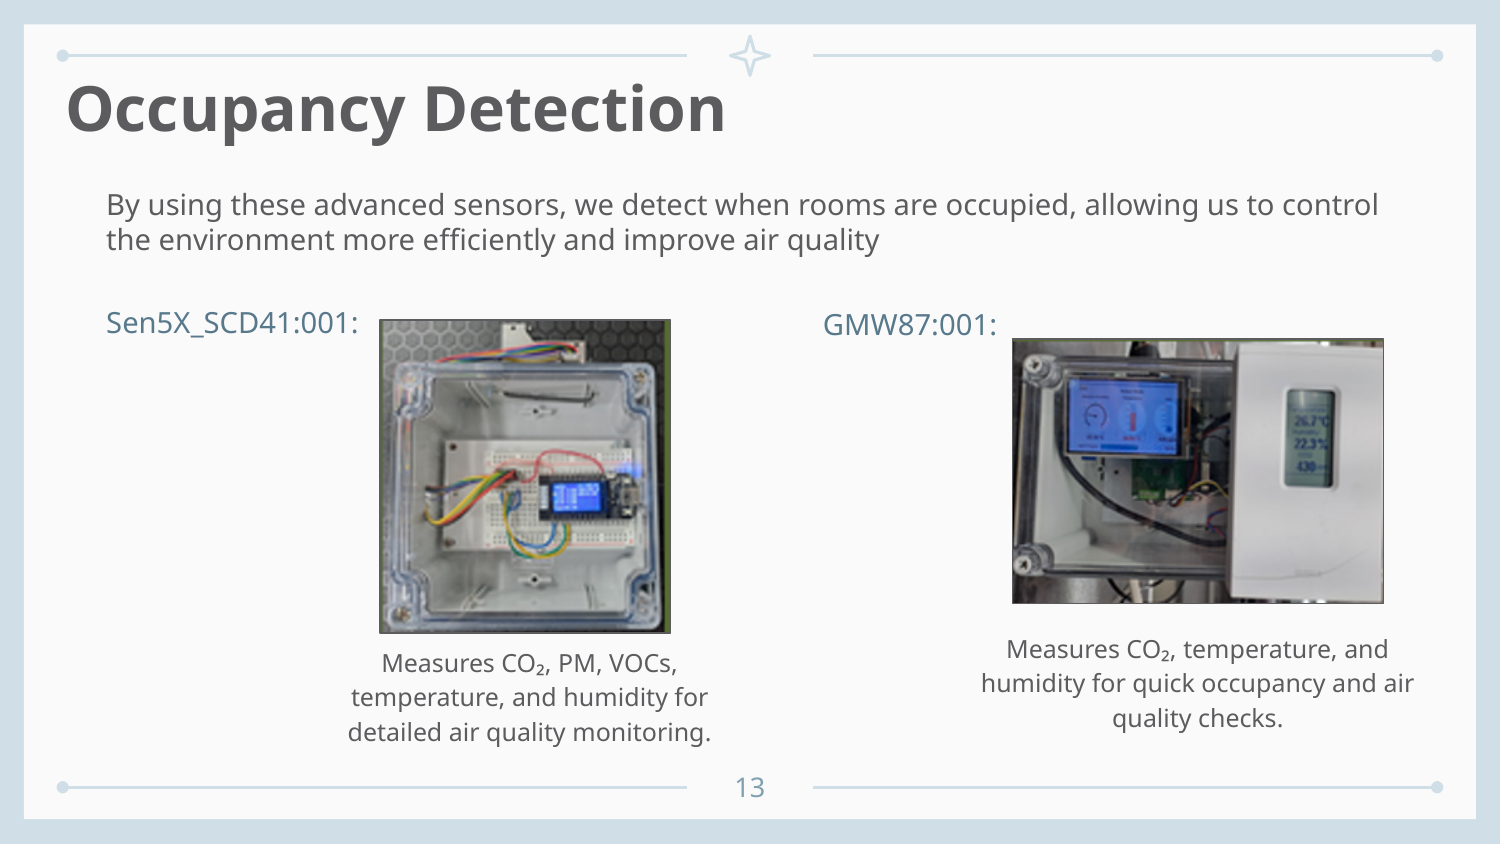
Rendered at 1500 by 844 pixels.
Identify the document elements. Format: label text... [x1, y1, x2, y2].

subtitle Measures CO₂, PM, VOCs, temperature, and humidity for detailed air quality monitoring. [321, 627, 739, 766]
picture [380, 320, 671, 633]
text_box Sen5X_SCD41:001: [91, 296, 395, 347]
title Occupancy Detection [49, 53, 1314, 148]
text_box GMW87:001: [807, 298, 1111, 349]
subtitle Measures CO₂, temperature, and humidity for quick occupancy and air quality checks. [951, 614, 1445, 752]
text_box By using these advanced sensors, we detect when rooms are occupied, allowing us to control the environment more efficiently and improve air quality [91, 178, 1422, 264]
picture [1013, 339, 1383, 604]
slide_number ‹#› [705, 755, 795, 810]
